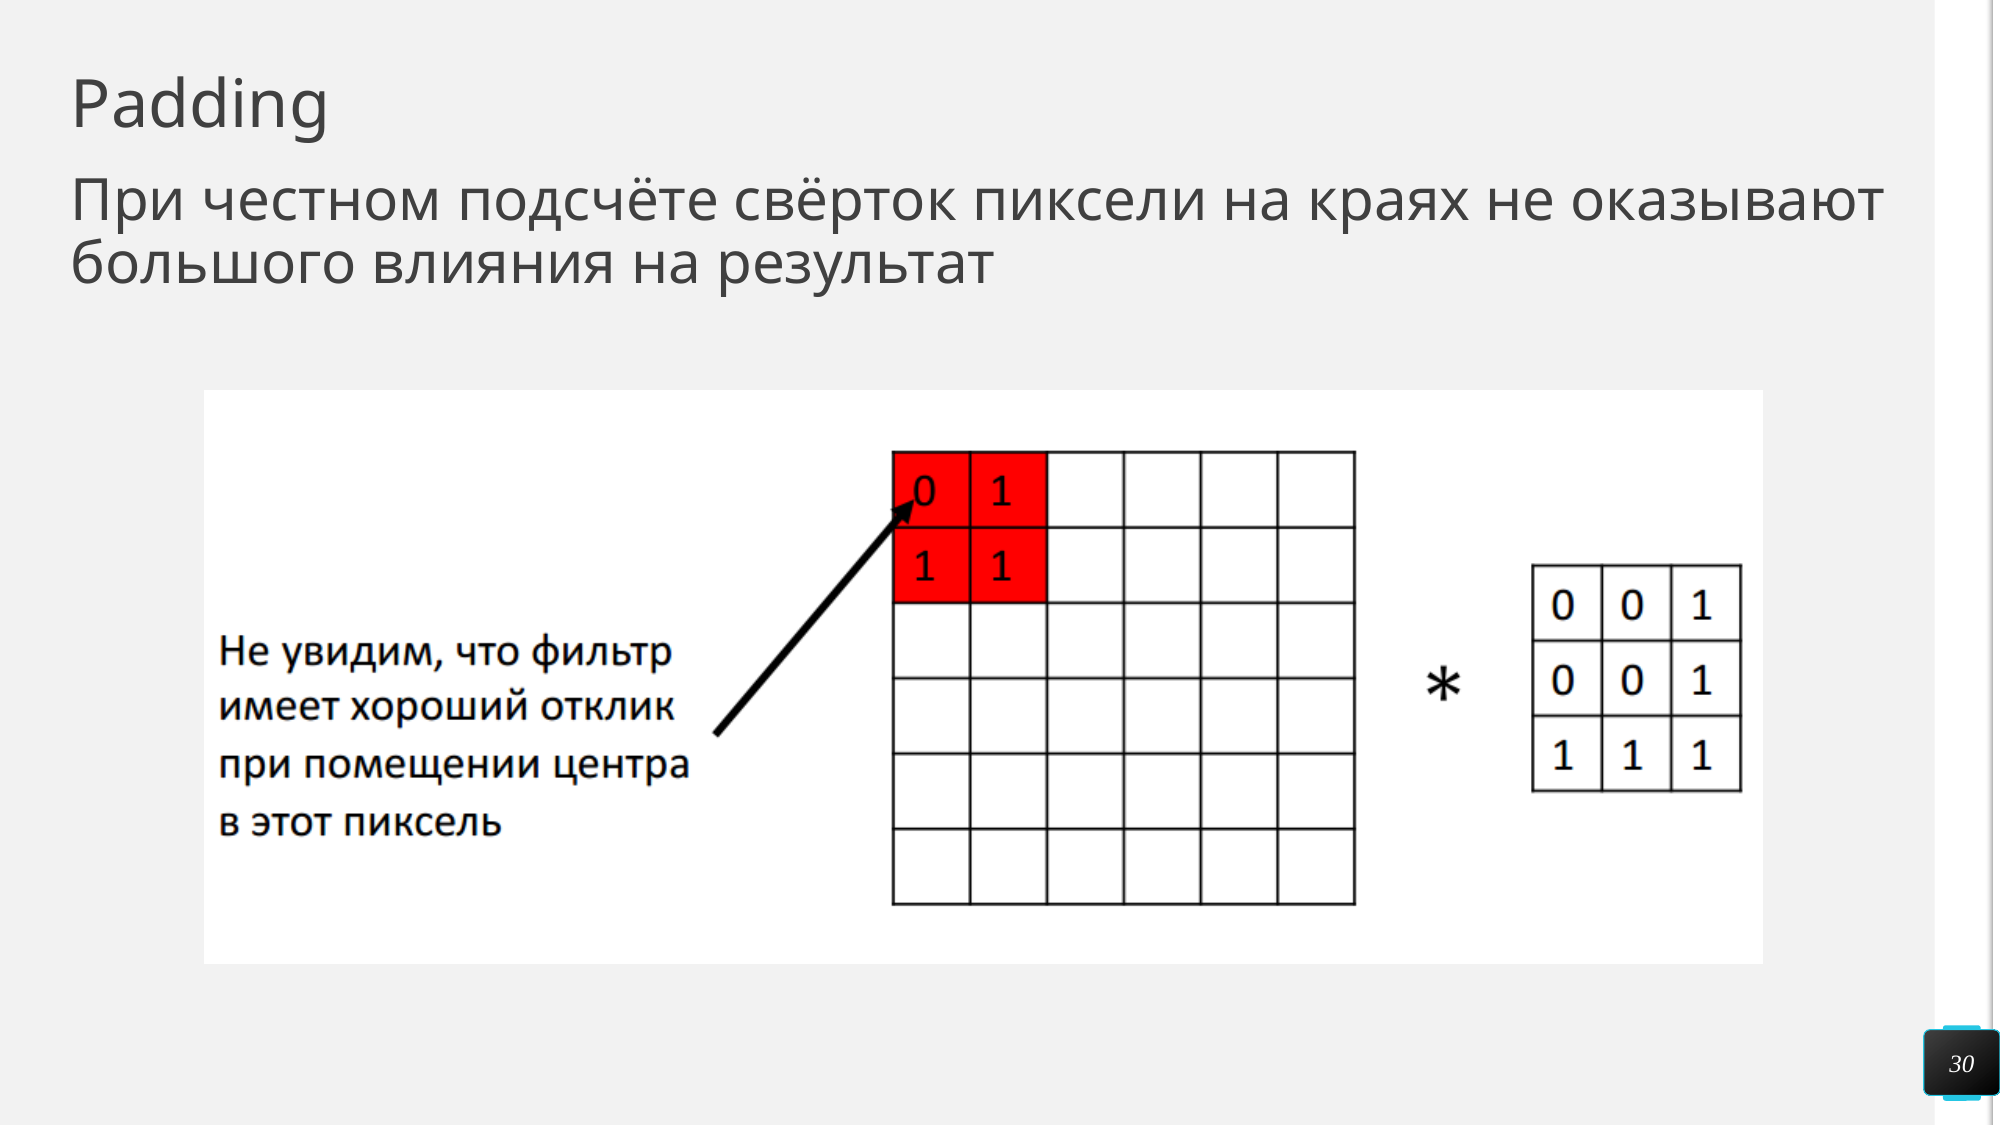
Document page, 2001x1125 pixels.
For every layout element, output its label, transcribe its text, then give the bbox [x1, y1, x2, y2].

picture [204, 390, 1763, 964]
title Padding [70, 70, 1930, 142]
slide_number 30 [1923, 1029, 2000, 1096]
list При честном подсчёте свёрток пиксели на краях не оказывают большого влияния на результат [70, 170, 1930, 1016]
